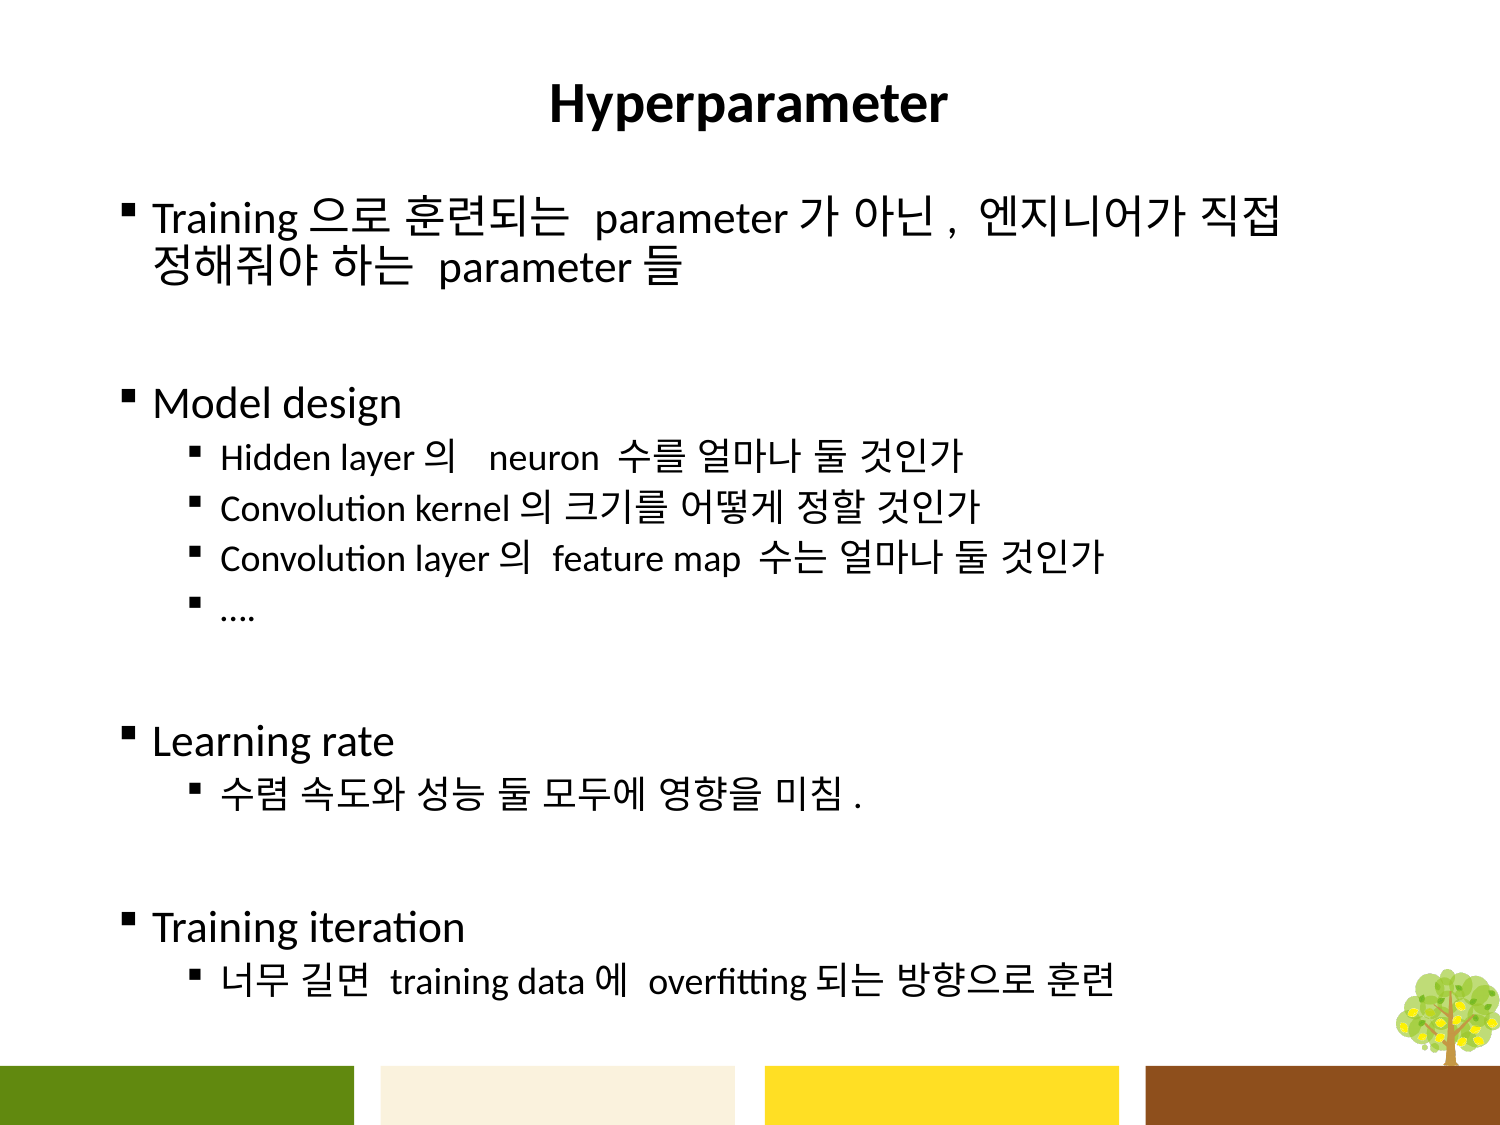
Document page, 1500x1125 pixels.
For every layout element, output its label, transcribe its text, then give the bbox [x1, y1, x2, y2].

title Hyperparameter [103, 59, 1397, 149]
list Training으로 훈련되는 parameter가 아닌, 엔지니어가 직접 정해줘야 하는 parameter들 Model design Hidden layer의 neuron 수를 얼마나 둘 것인가 Convolution kernel의 크기를 어떻게 정할 것인가 Convolution layer의 feature map 수는 얼마나 둘 것인가 …. Learning rate 수렴 속도와 성능 둘 모두에 영향을 미침. Training iteration 너무 길면 training data에 overfitting되는 방향으로 훈련 [103, 186, 1397, 1014]
picture [1396, 969, 1500, 1066]
